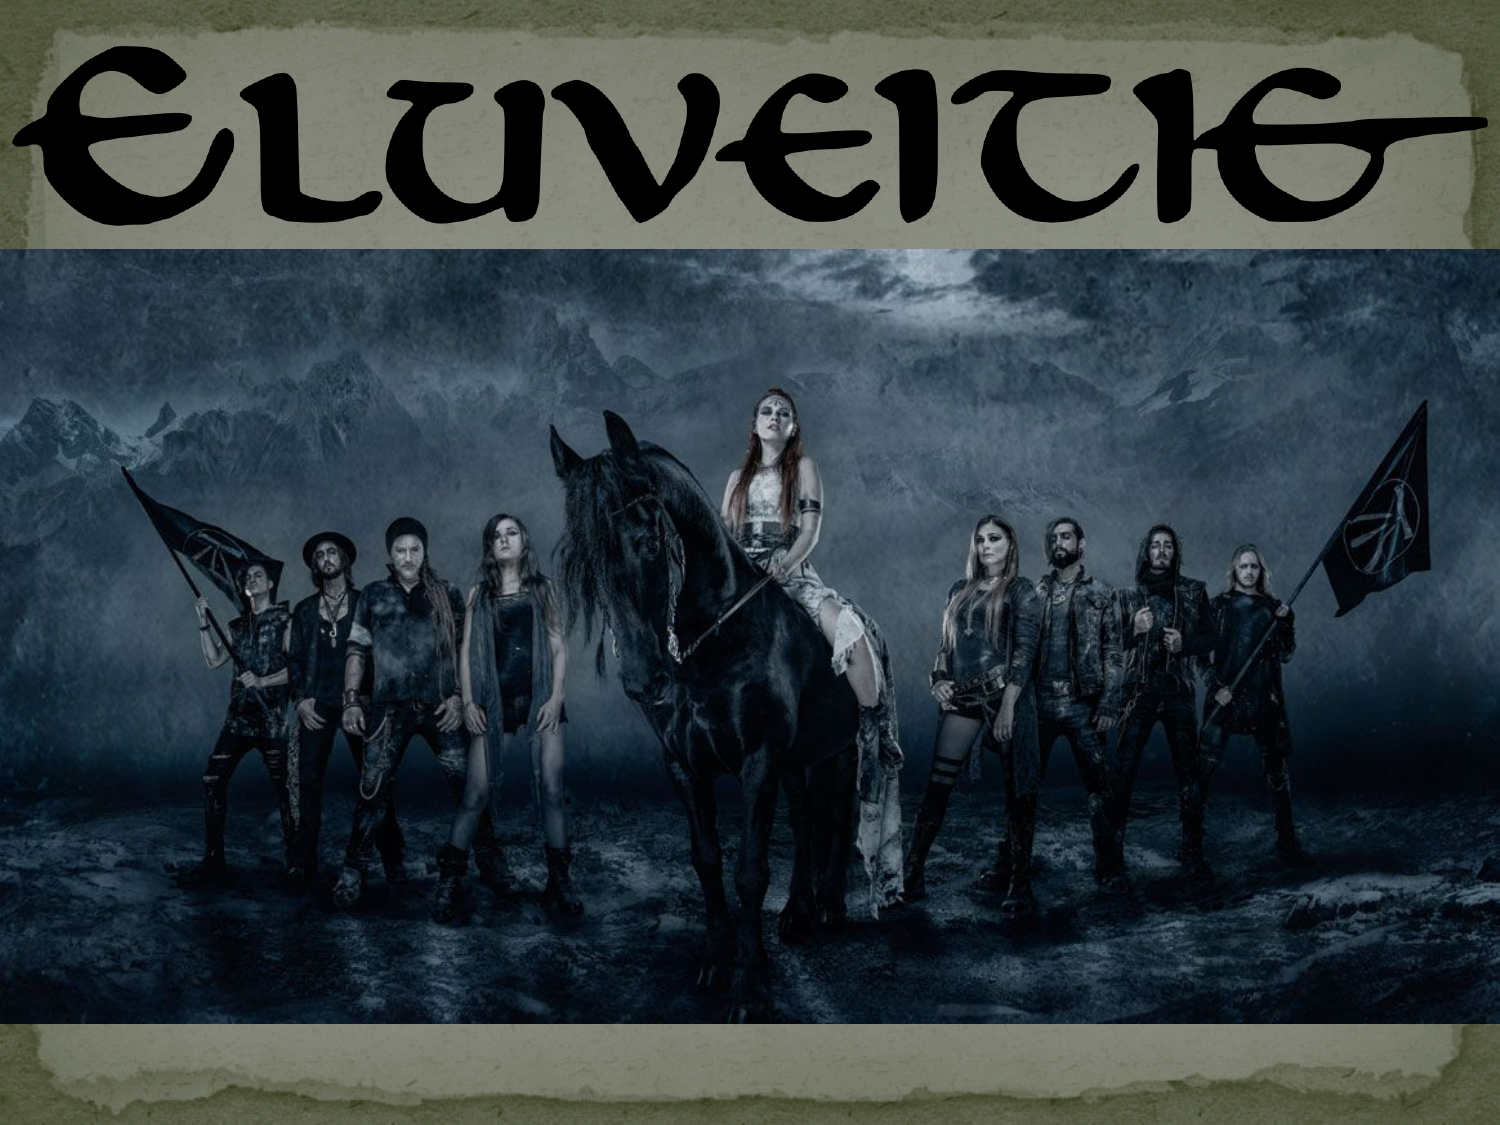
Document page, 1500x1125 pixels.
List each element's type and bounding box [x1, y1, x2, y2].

picture [0, 37, 1500, 234]
picture [0, 249, 1500, 1024]
